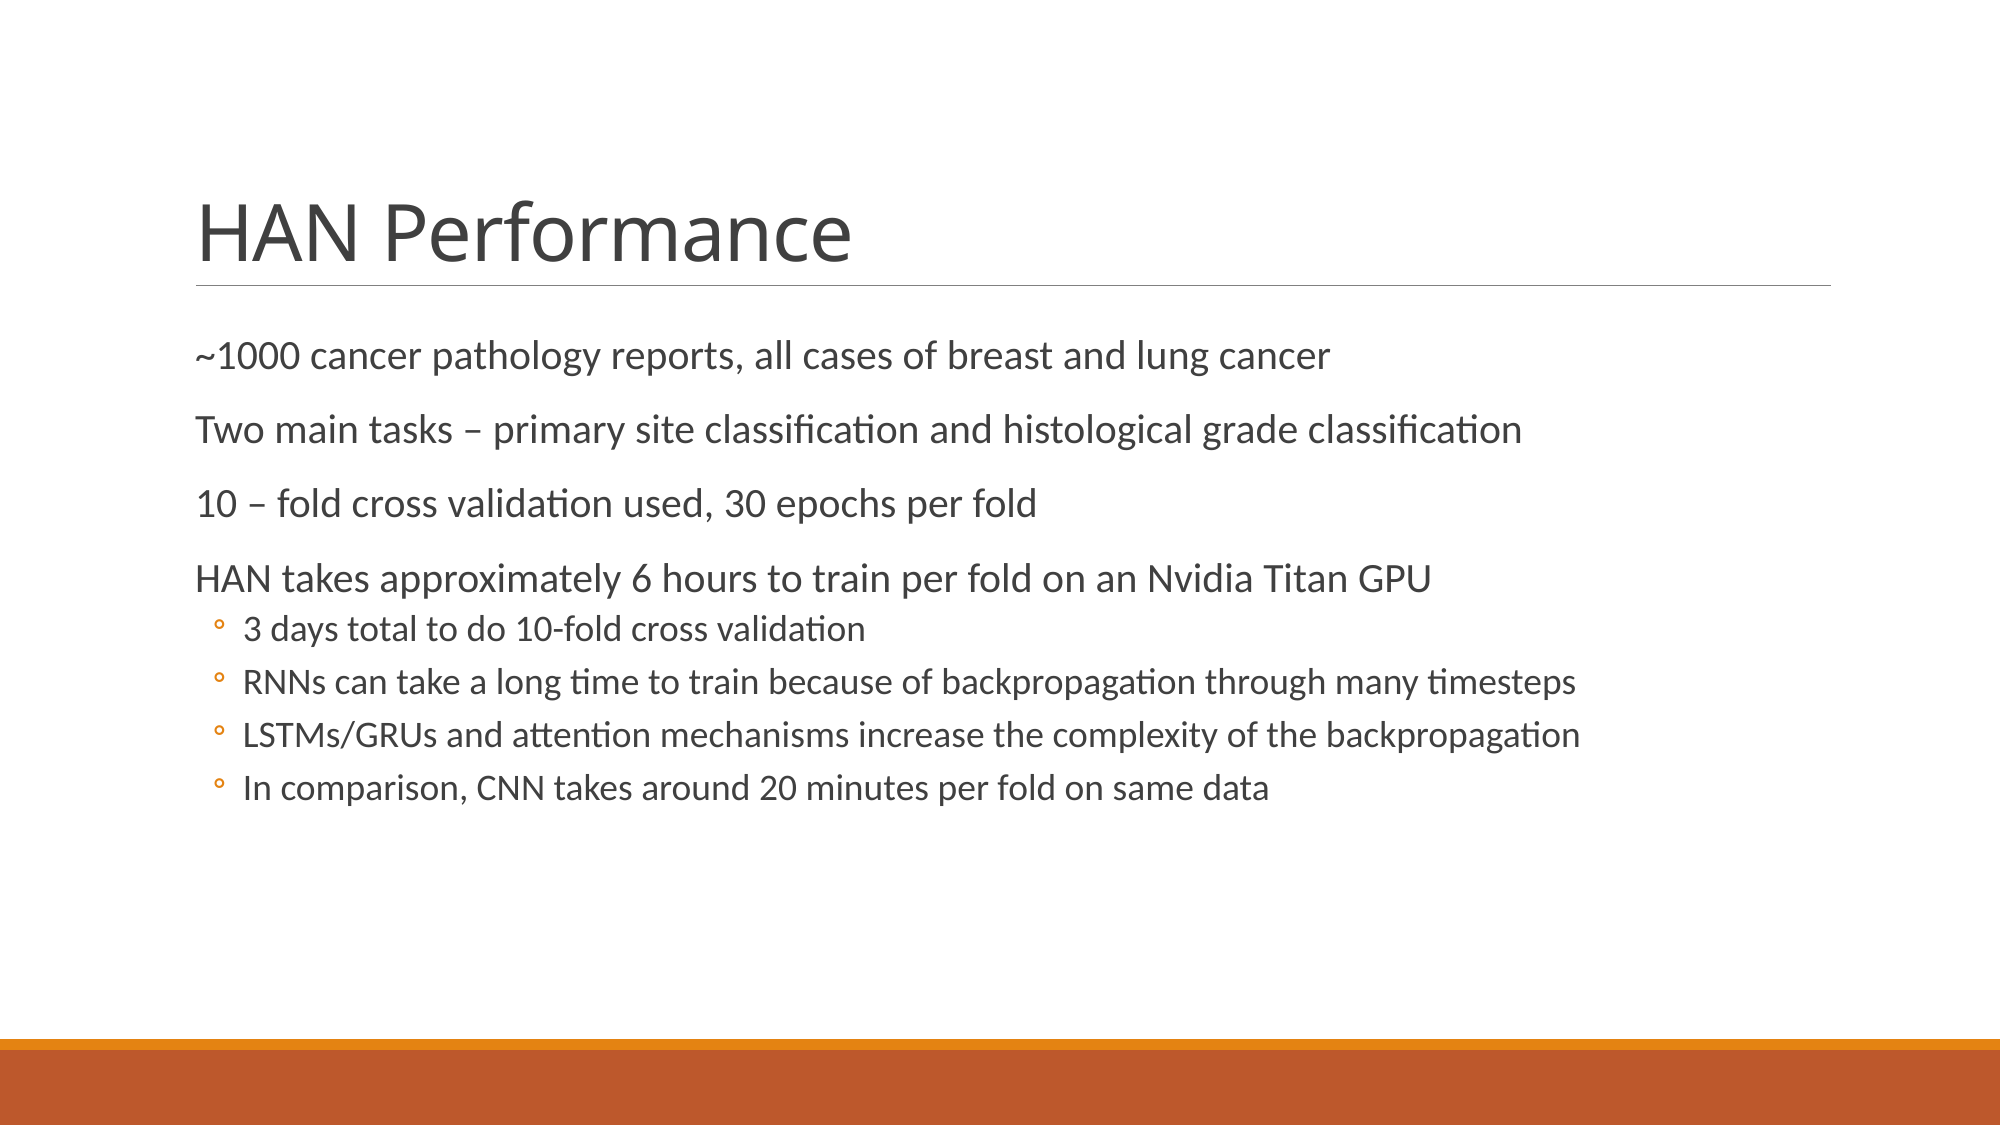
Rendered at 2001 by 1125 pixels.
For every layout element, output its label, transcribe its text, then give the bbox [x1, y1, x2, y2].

list ~1000 cancer pathology reports, all cases of breast and lung cancer Two main tasks – primary site classification and histological grade classification 10 – fold cross validation used, 30 epochs per fold HAN takes approximately 6 hours to train per fold on an Nvidia Titan GPU 3 days total to do 10-fold cross validation RNNs can take a long time to train because of backpropagation through many timesteps LSTMs/GRUs and attention mechanisms increase the complexity of the backpropagation In comparison, CNN takes around 20 minutes per fold on same data [180, 325, 1875, 982]
title HAN Performance [180, 47, 1830, 285]
